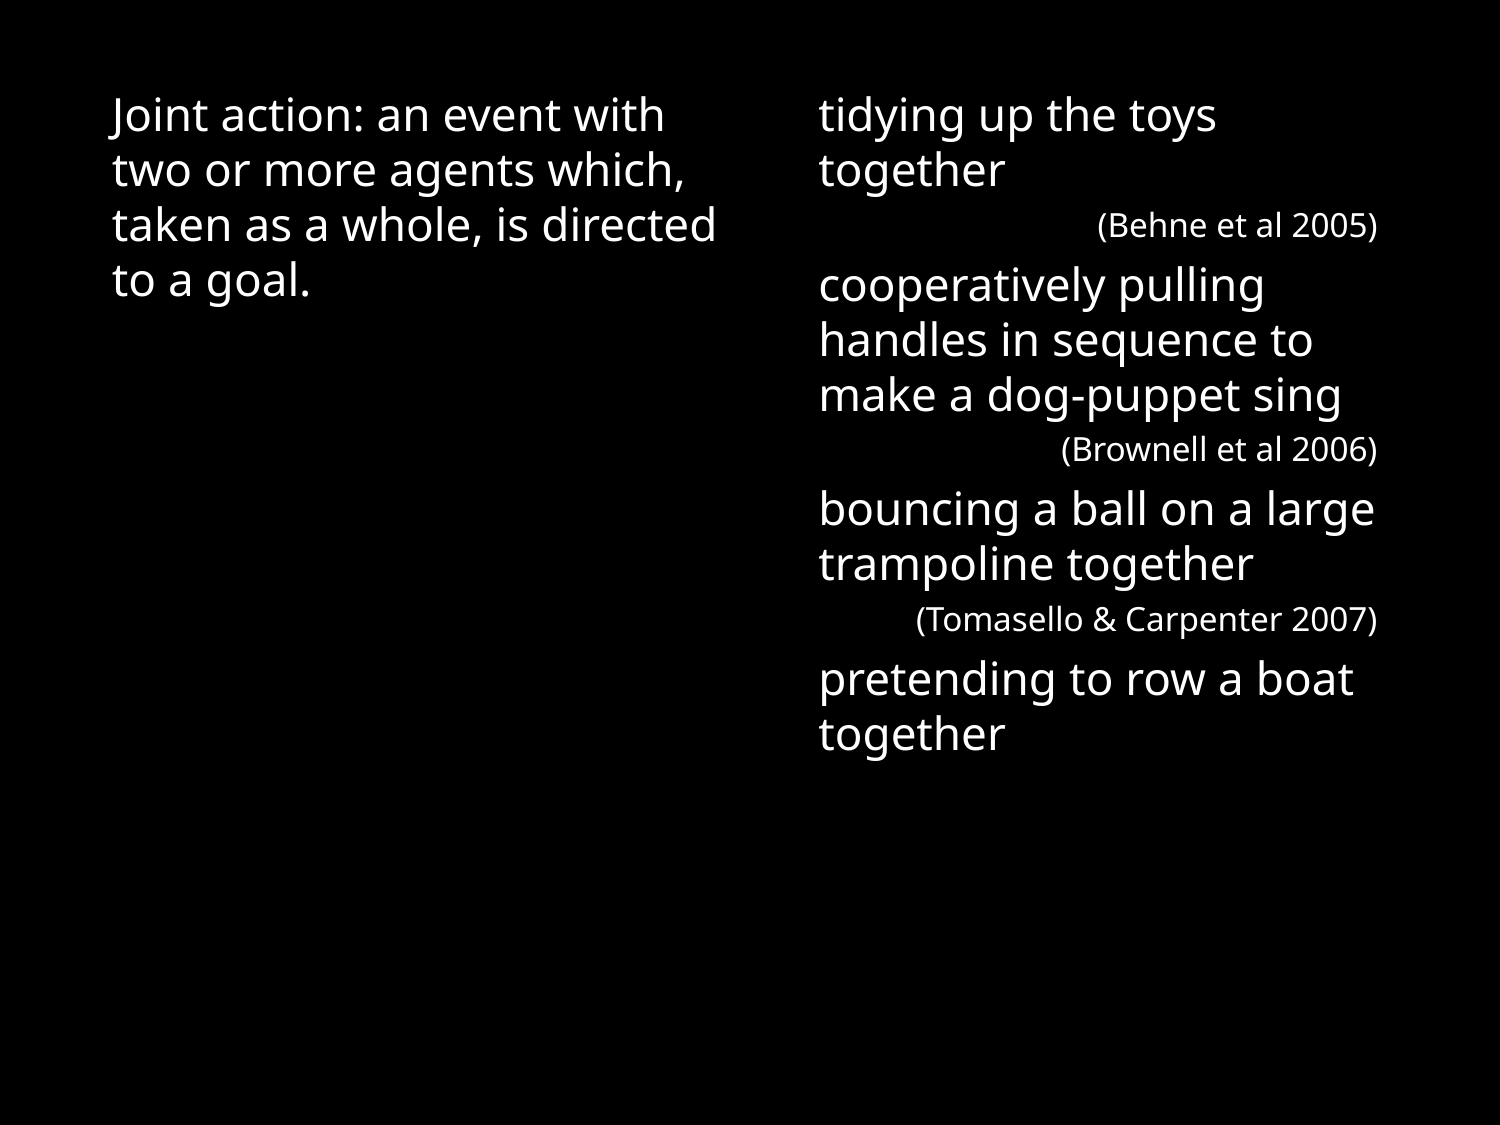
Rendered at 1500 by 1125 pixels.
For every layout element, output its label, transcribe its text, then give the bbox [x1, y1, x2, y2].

text_box Joint action: an event with two or more agents which, taken as a whole, is directed to a goal. [97, 78, 750, 313]
text_box tidying up the toys together (Behne et al 2005) cooperatively pulling handles in sequence to make a dog-puppet sing (Brownell et al 2006) bouncing a ball on a large trampoline together (Tomasello & Carpenter 2007) pretending to row a boat together [803, 78, 1393, 767]
